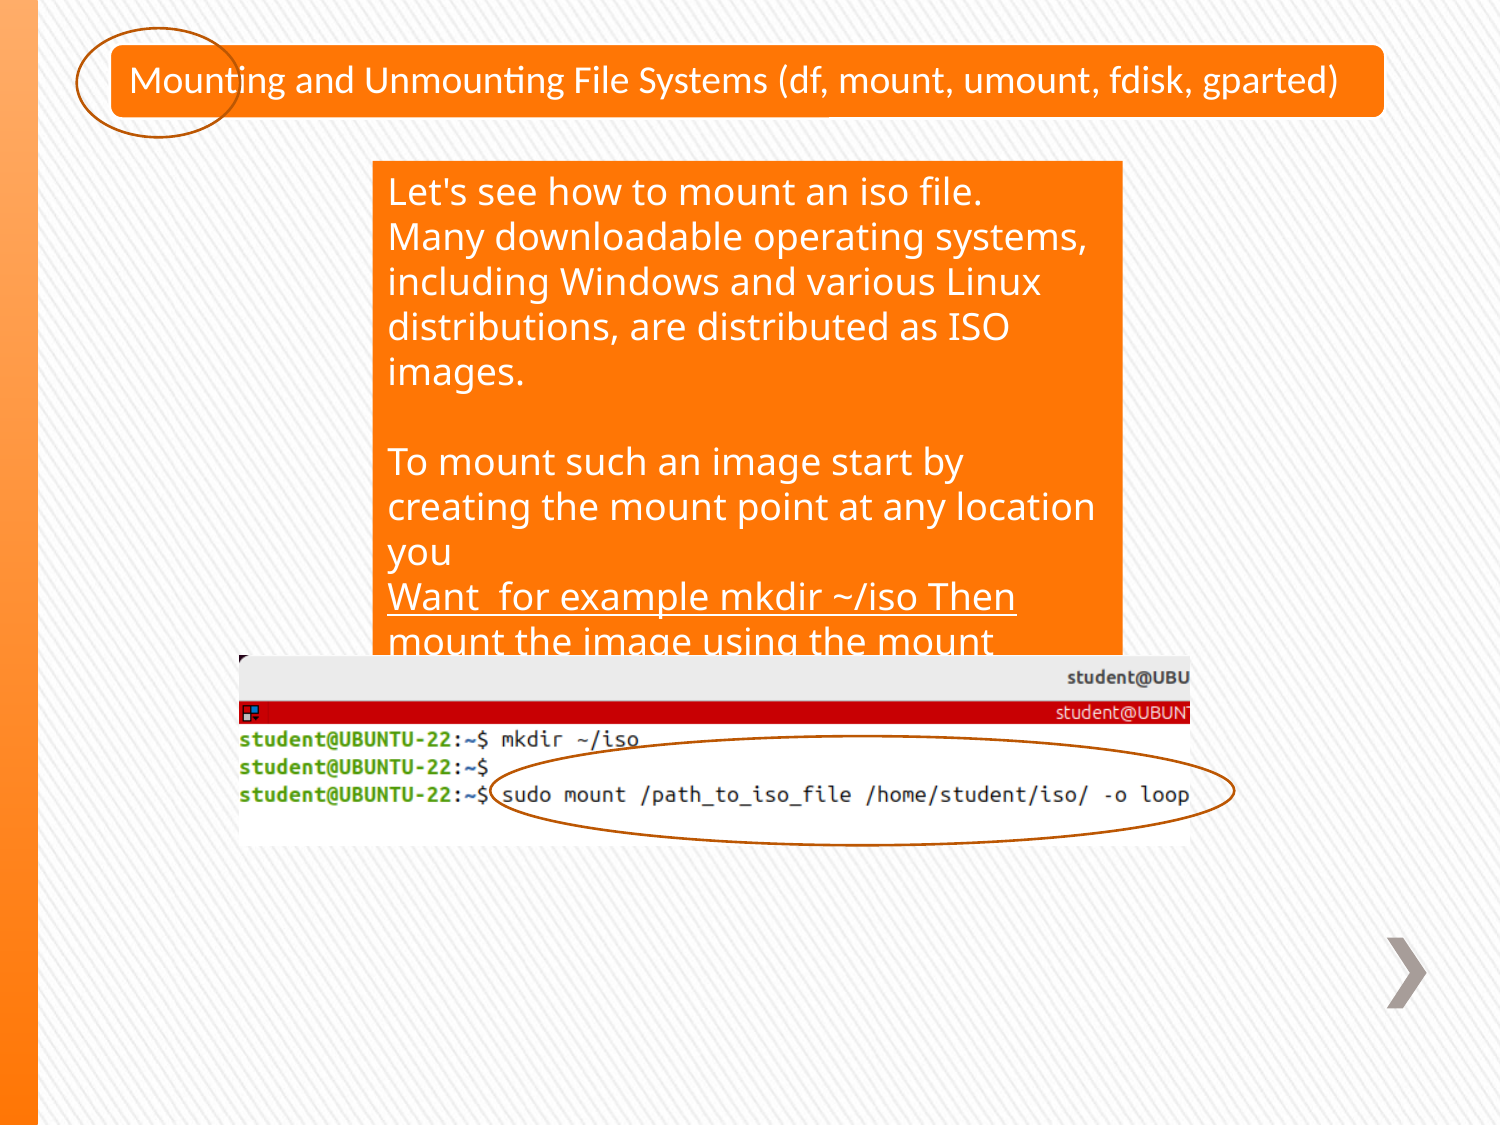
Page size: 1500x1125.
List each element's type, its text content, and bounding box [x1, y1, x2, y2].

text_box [109, 27, 1386, 135]
picture [37, 0, 1500, 1125]
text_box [0, 281, 37, 285]
text_box [75, 44, 98, 122]
text_box Let's see how to mount an iso file. Many downloadable operating systems, including Windows and various Linux distributions, are distributed as ISO images. To mount such an image start by creating the mount point at any location you Want for example mkdir ~/iso Then mount the image using the mount command and the - o loop option, like this: [372, 160, 1123, 652]
text_box [1192, 764, 1236, 818]
